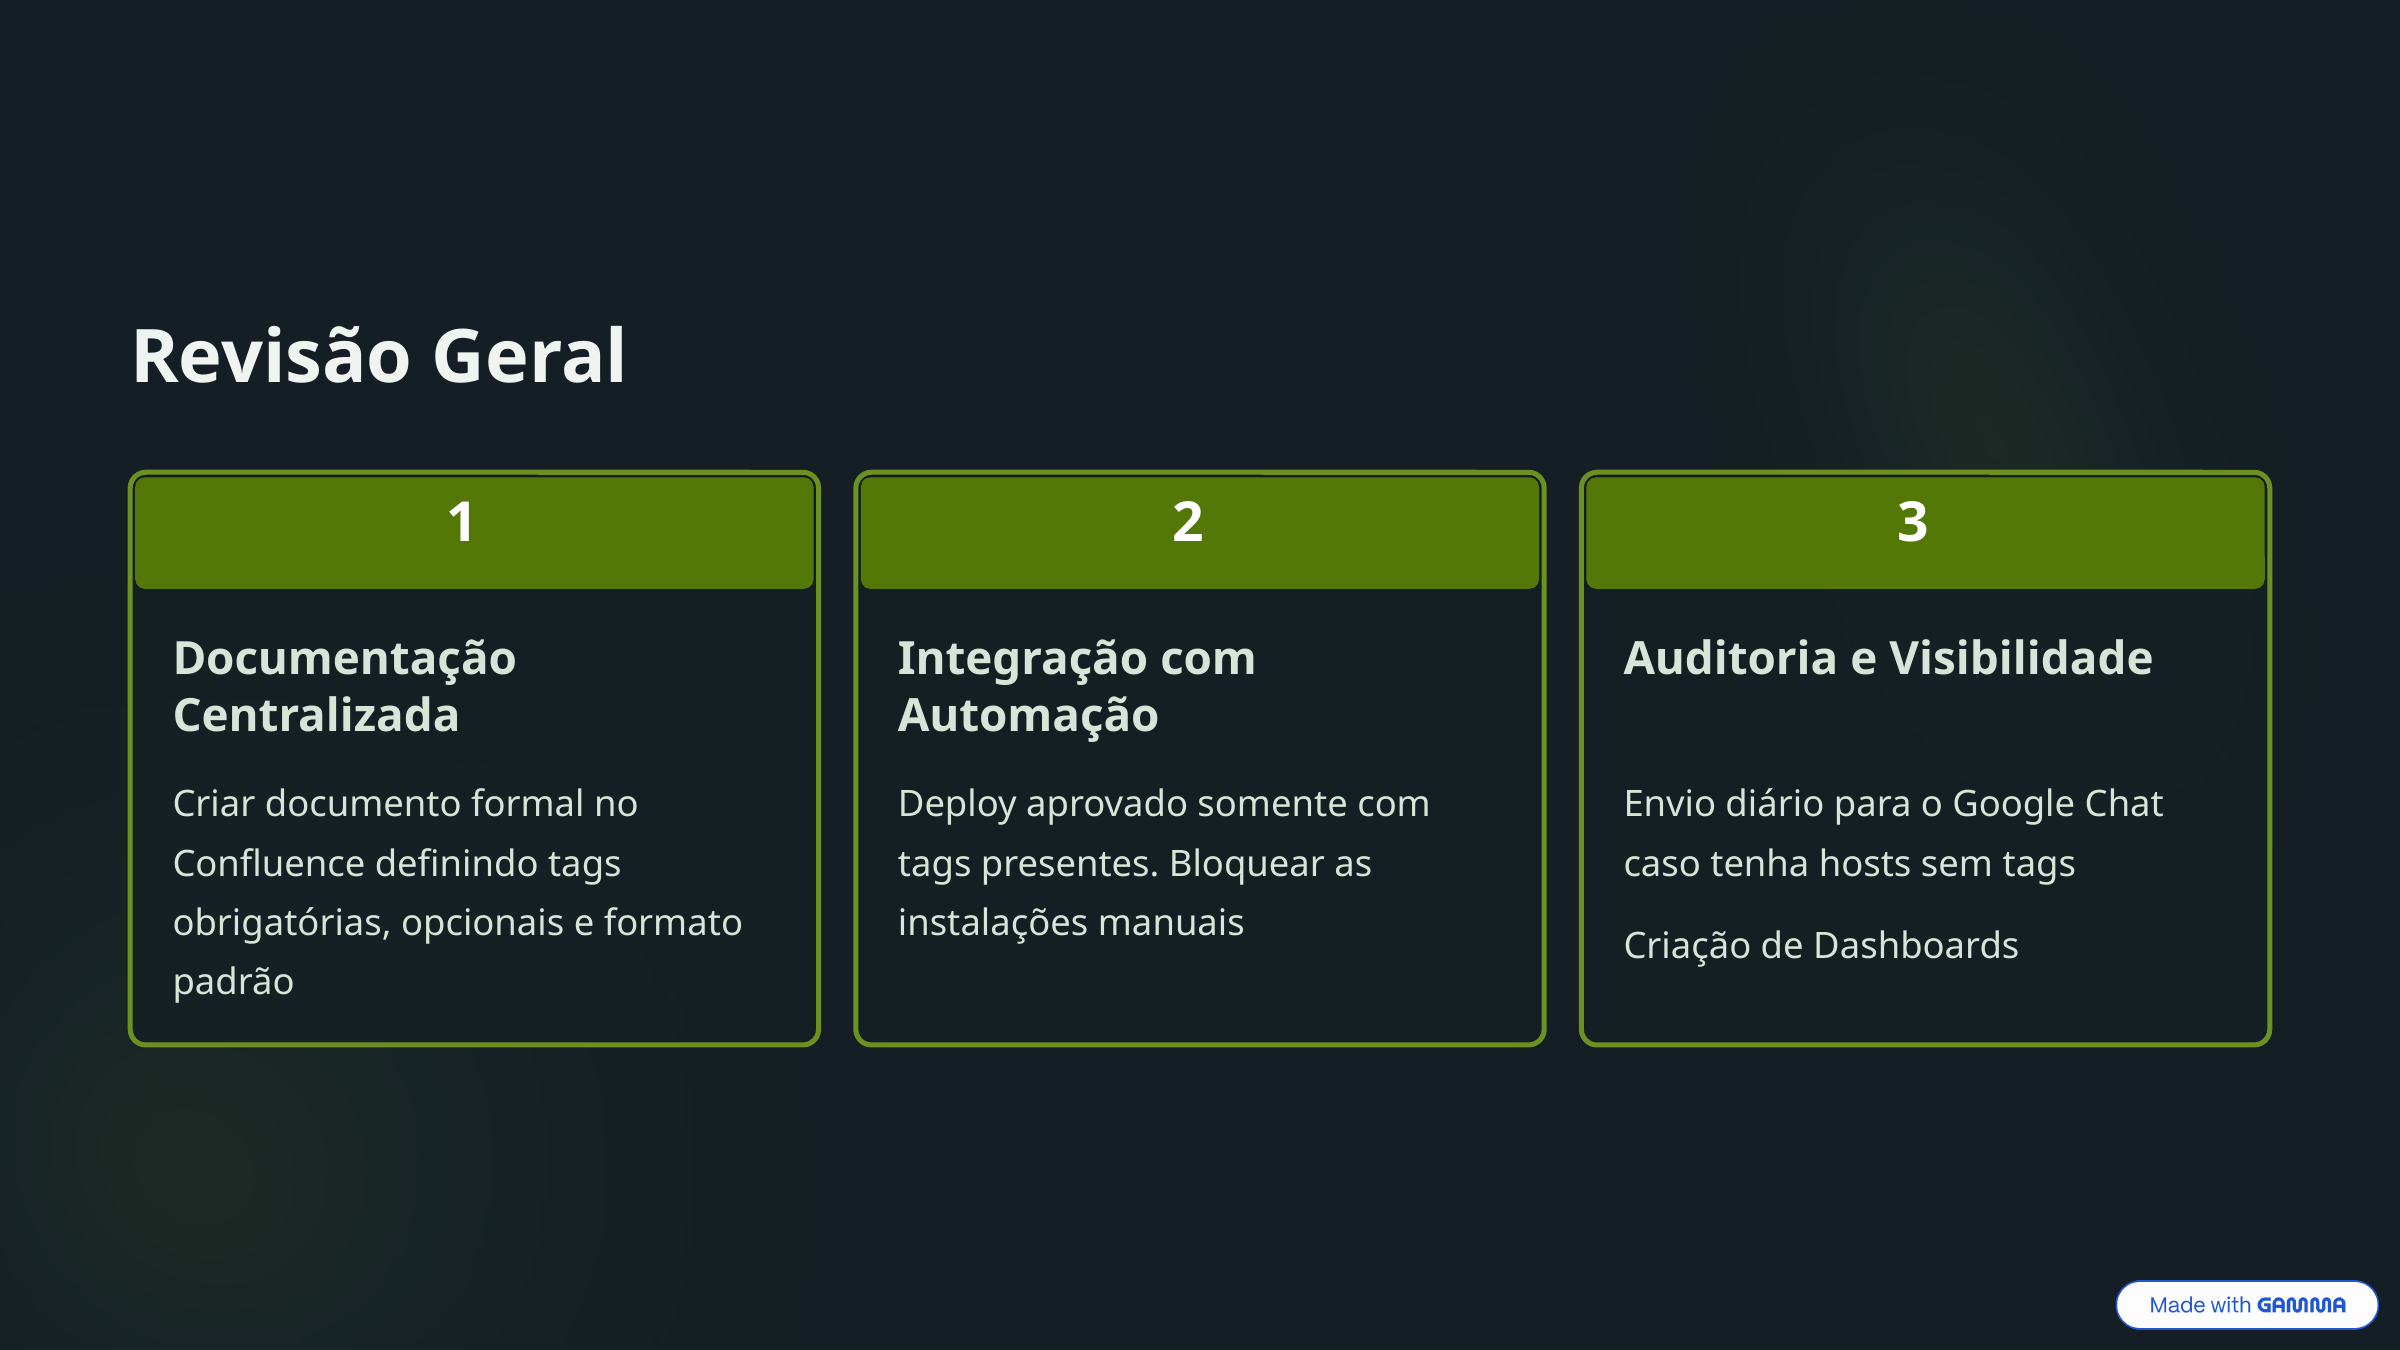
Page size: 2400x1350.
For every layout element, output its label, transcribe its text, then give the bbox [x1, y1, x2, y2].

text_box Criar documento formal no Confluence definindo tags obrigatórias, opcionais e formato padrão [172, 764, 777, 1003]
text_box Deploy aprovado somente com tags presentes. Bloquear as instalações manuais [897, 764, 1502, 944]
text_box Revisão Geral [130, 304, 950, 398]
text_box [860, 477, 1540, 589]
text_box 1 [446, 497, 503, 568]
text_box Auditoria e Visibilidade [1623, 626, 2228, 743]
picture [2106, 1271, 2389, 1339]
text_box Envio diário para o Google Chat caso tenha hosts sem tags [1623, 764, 2228, 884]
text_box [1586, 477, 2265, 589]
text_box Criação de Dashboards [1623, 906, 2228, 966]
text_box 3 [1897, 497, 1954, 568]
text_box [130, 472, 819, 1045]
text_box [855, 472, 1545, 1045]
text_box Documentação Centralizada [172, 626, 777, 743]
text_box Integração com Automação [897, 626, 1502, 743]
text_box [1581, 472, 2270, 1045]
text_box 2 [1172, 497, 1228, 568]
text_box [135, 477, 814, 589]
